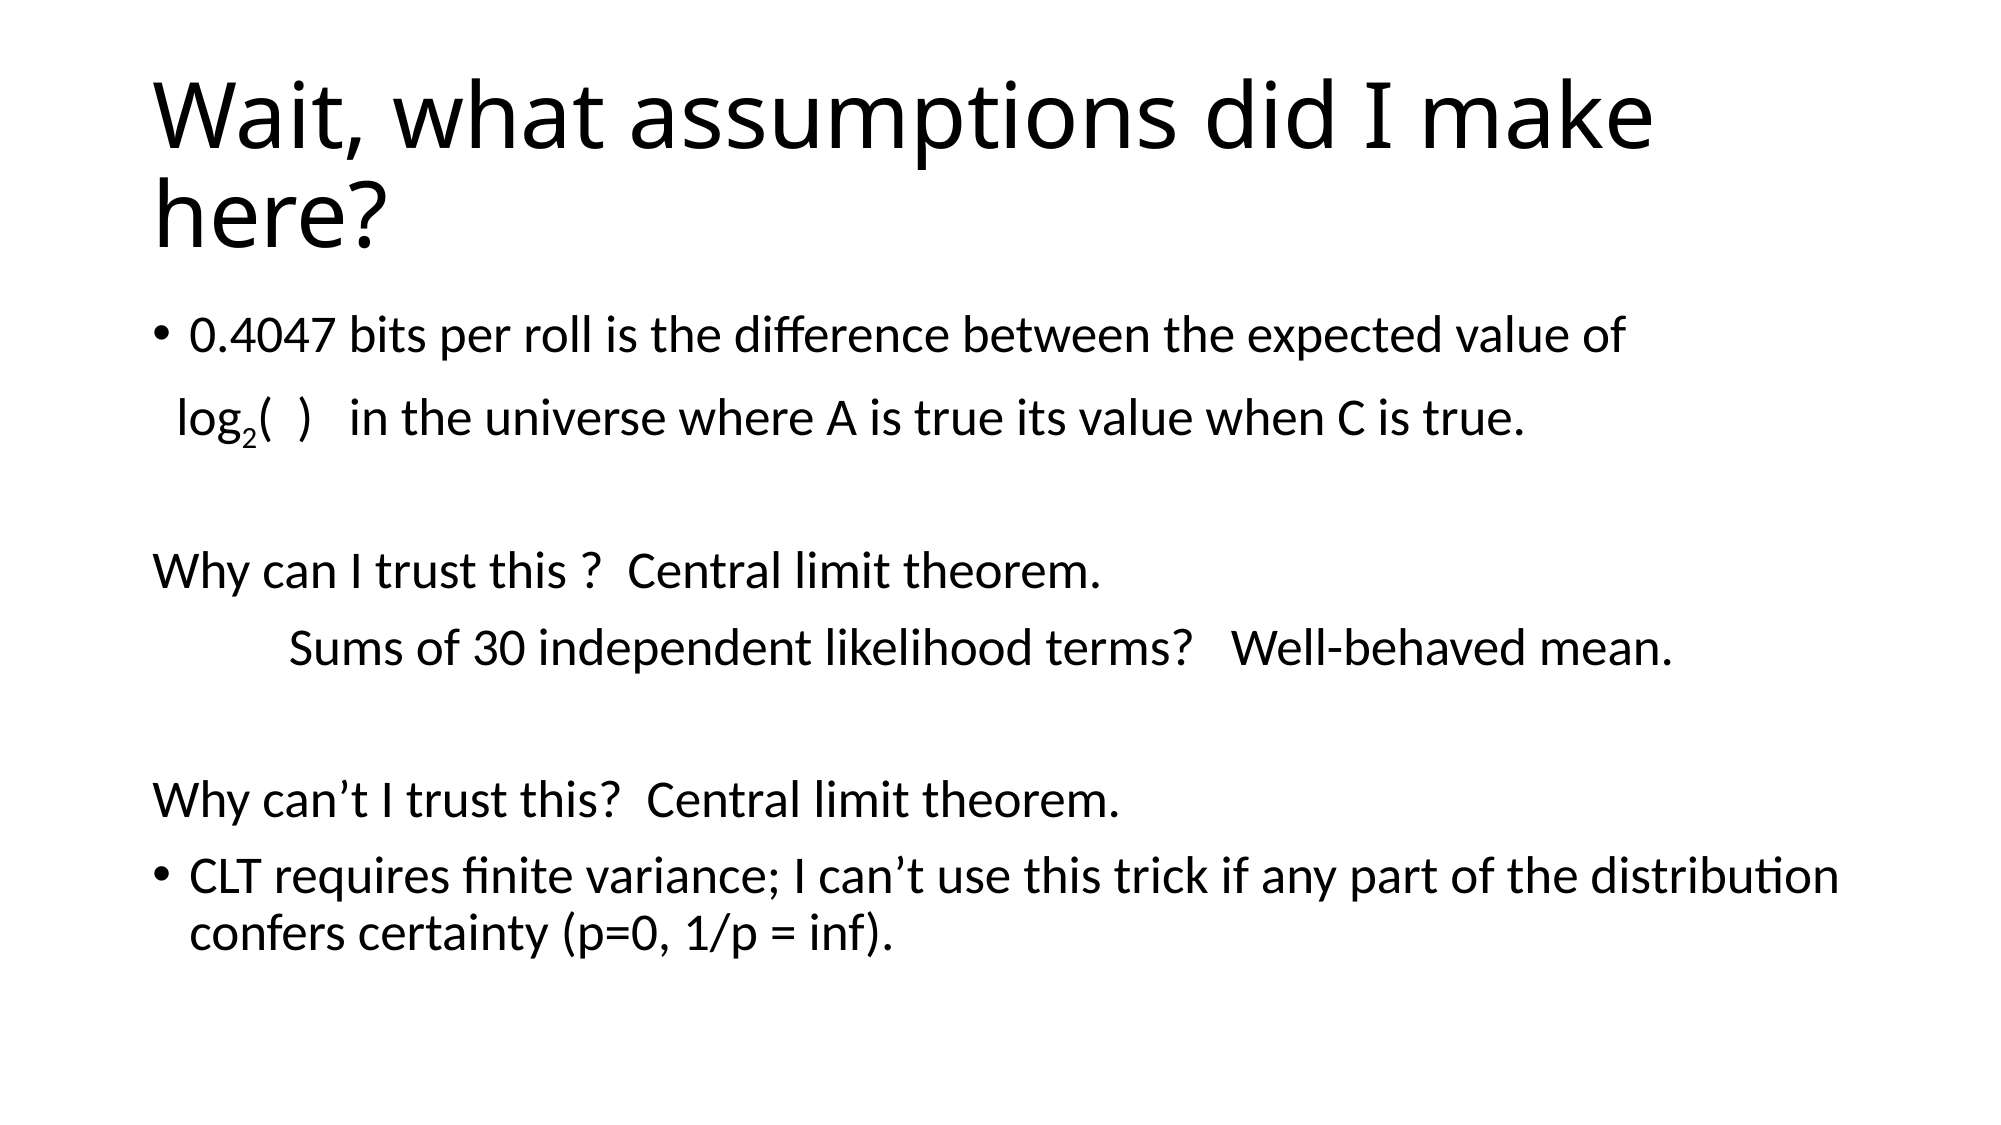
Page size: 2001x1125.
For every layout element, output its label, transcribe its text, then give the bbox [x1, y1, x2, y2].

title Wait, what assumptions did I make here? [137, 59, 1863, 278]
